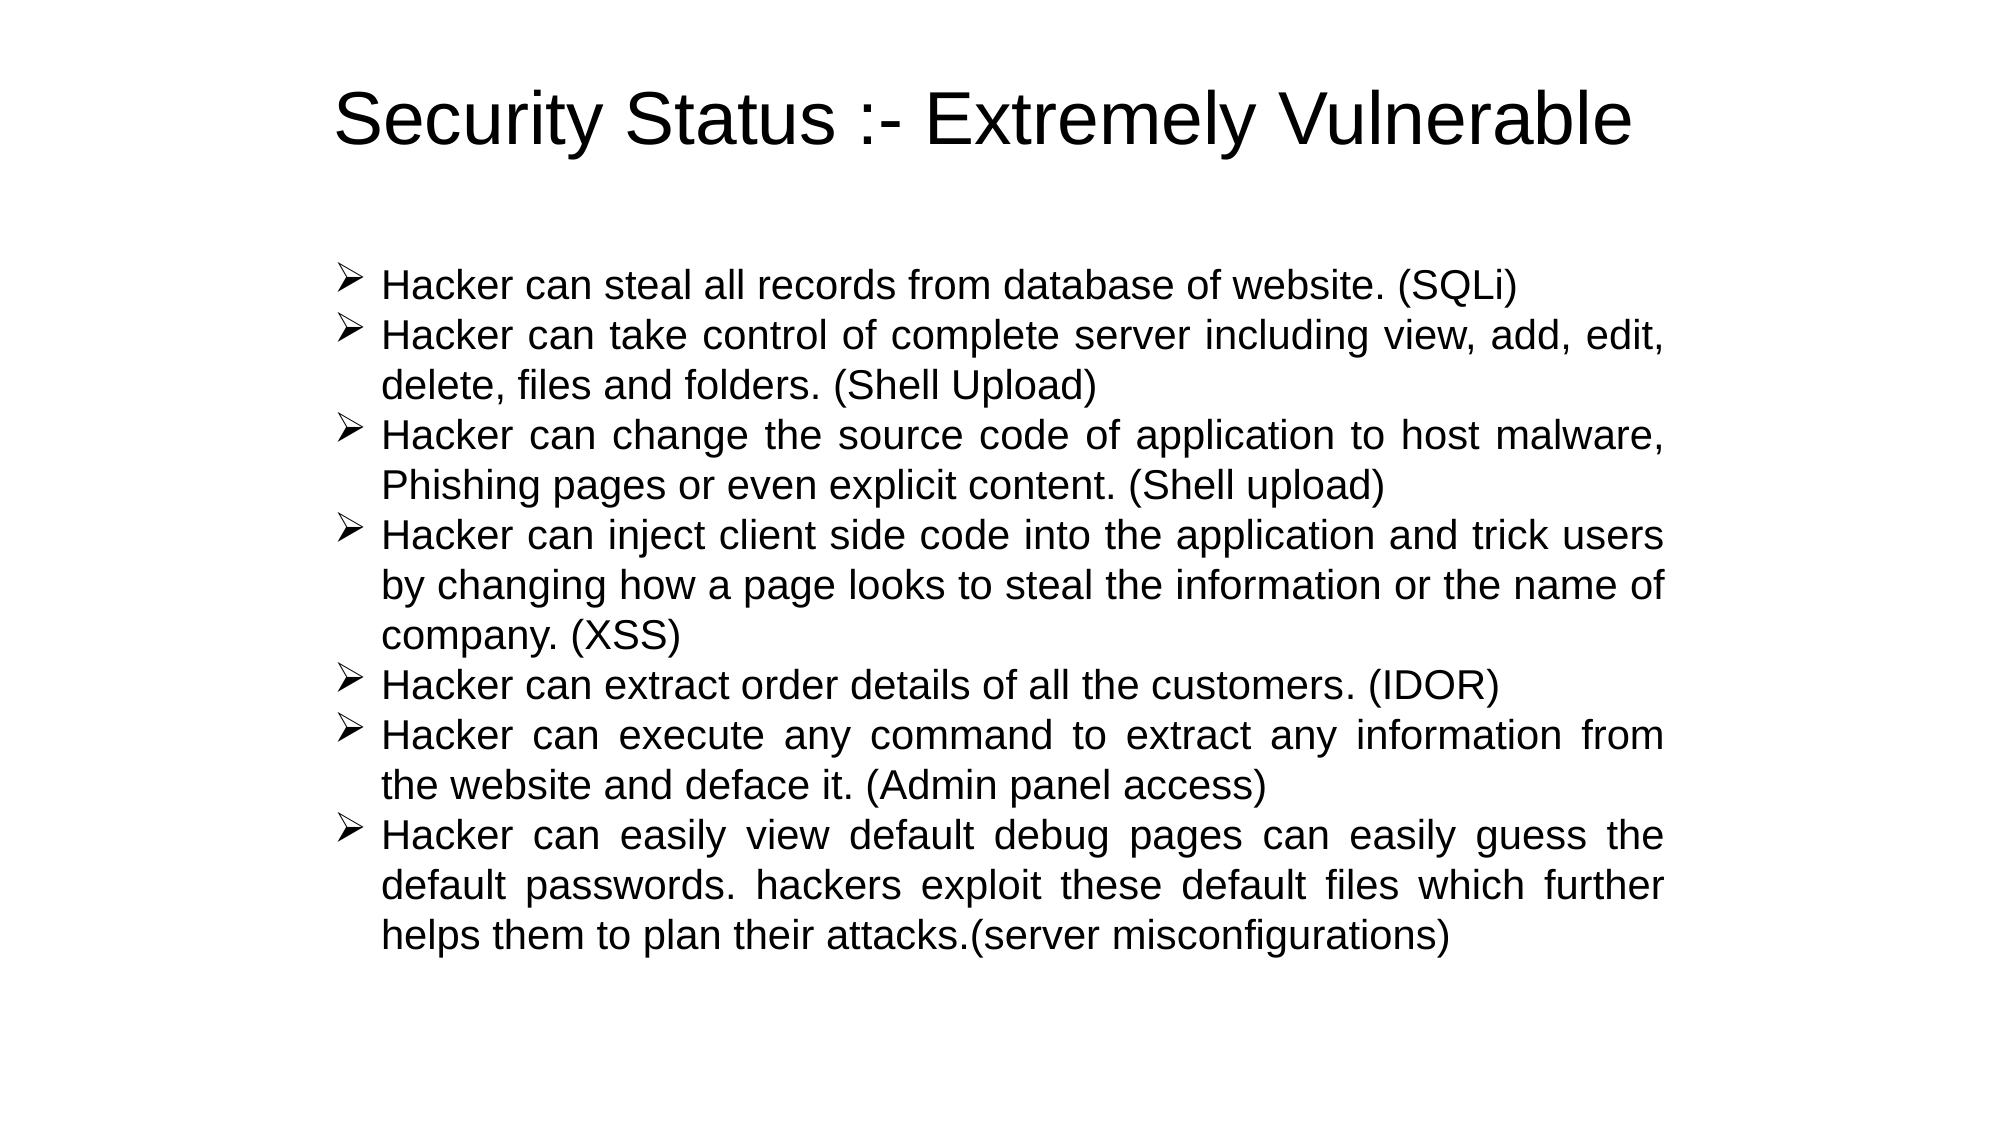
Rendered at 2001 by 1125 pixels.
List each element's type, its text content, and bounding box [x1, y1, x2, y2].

text_box Hacker can steal all records from database of website. (SQLi) Hacker can take control of complete server including view, add, edit, delete, files and folders. (Shell Upload) Hacker can change the source code of application to host malware, Phishing pages or even explicit content. (Shell upload) Hacker can inject client side code into the application and trick users by changing how a page looks to steal the information or the name of company. (XSS) Hacker can extract order details of all the customers. (IDOR) Hacker can execute any command to extract any information from the website and deface it. (Admin panel access) Hacker can easily view default debug pages can easily guess the default passwords. hackers exploit these default files which further helps them to plan their attacks.(server misconfigurations) [319, 250, 1681, 966]
text_box Security Status :- Extremely Vulnerable [131, 62, 1837, 168]
